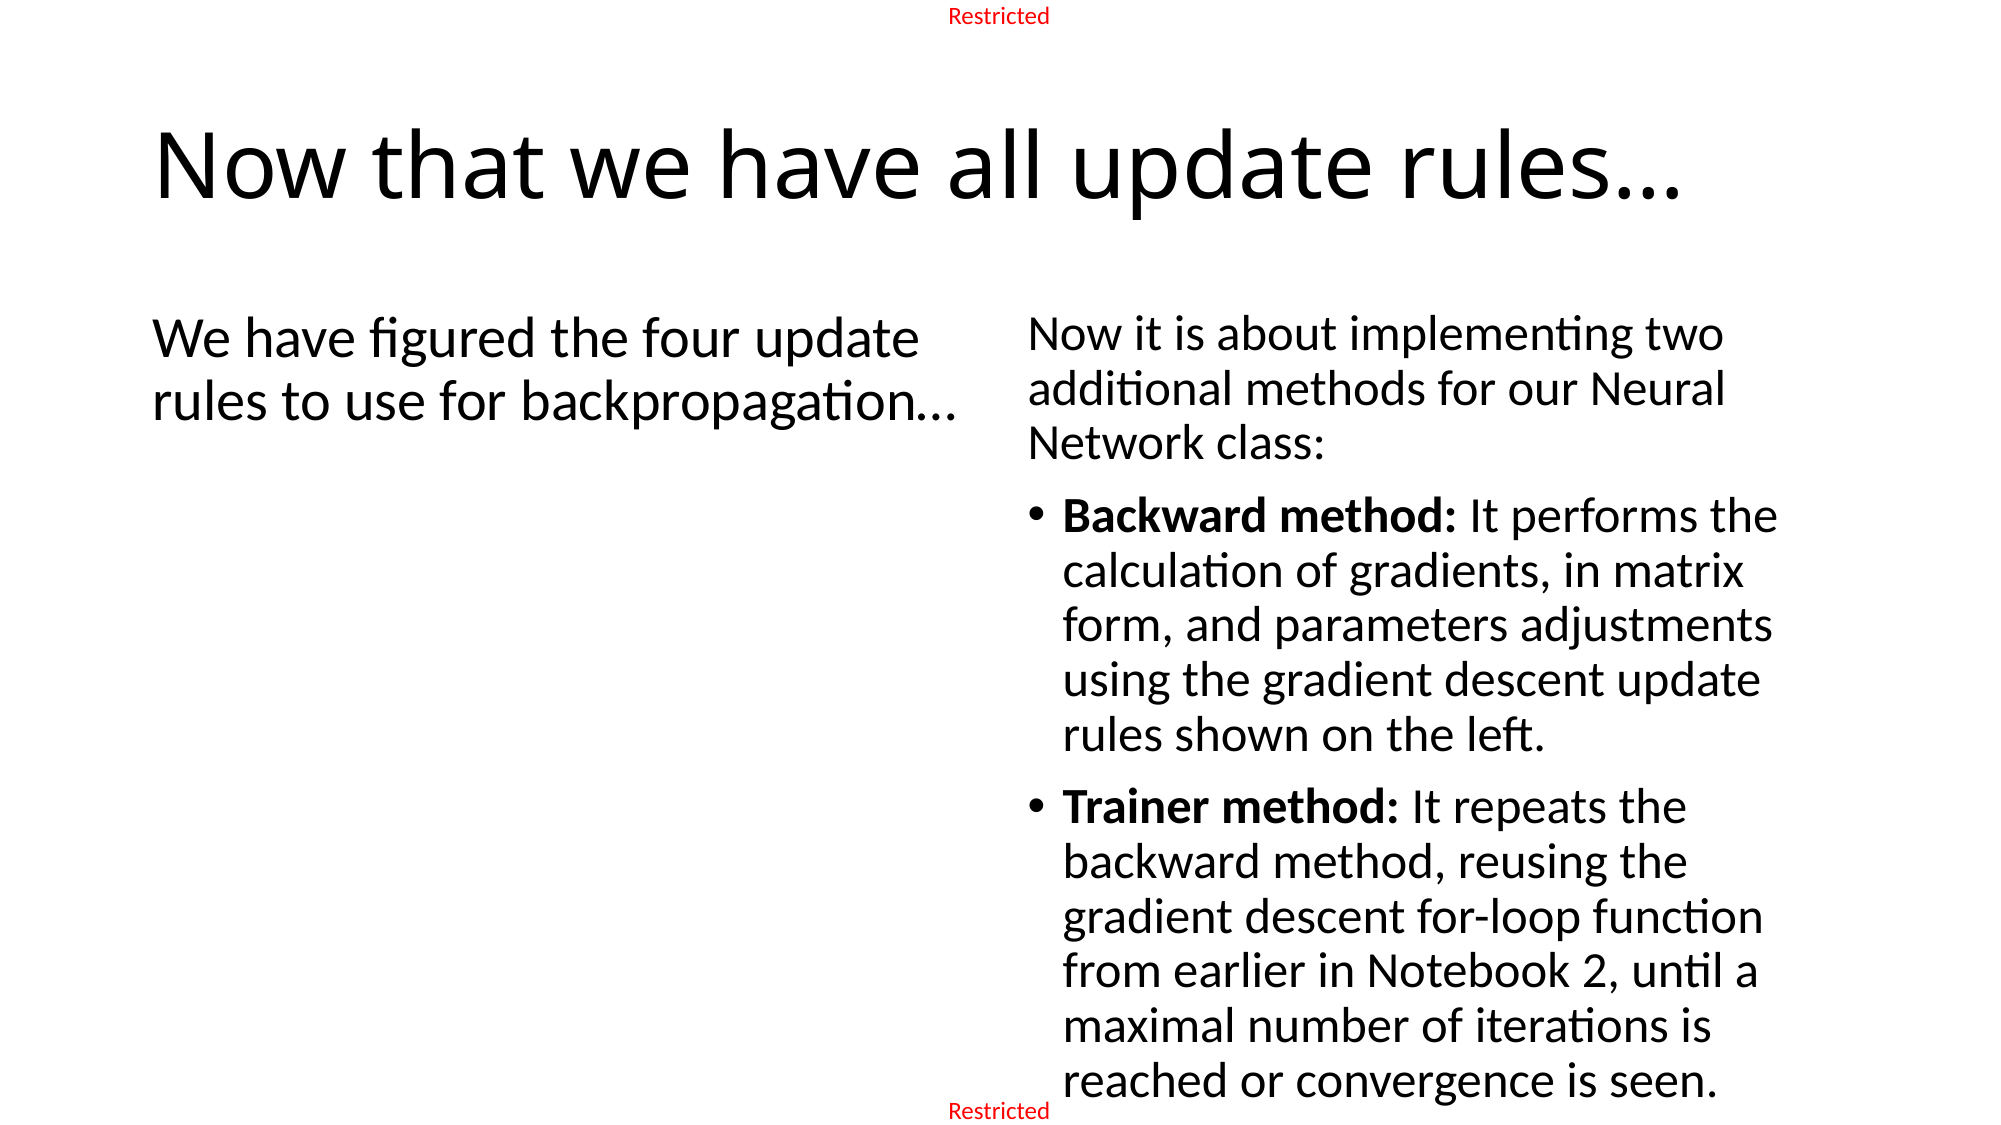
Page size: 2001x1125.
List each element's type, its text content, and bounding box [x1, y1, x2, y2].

title Now that we have all update rules… [137, 59, 1863, 278]
list Now it is about implementing two additional methods for our Neural Network class: Backward method: It performs the calculation of gradients, in matrix form, and parameters adjustments using the gradient descent update rules shown on the left. Trainer method: It repeats the backward method, reusing the gradient descent for-loop function from earlier in Notebook 2, until a maximal number of iterations is reached or convergence is seen. [1012, 299, 1863, 1125]
